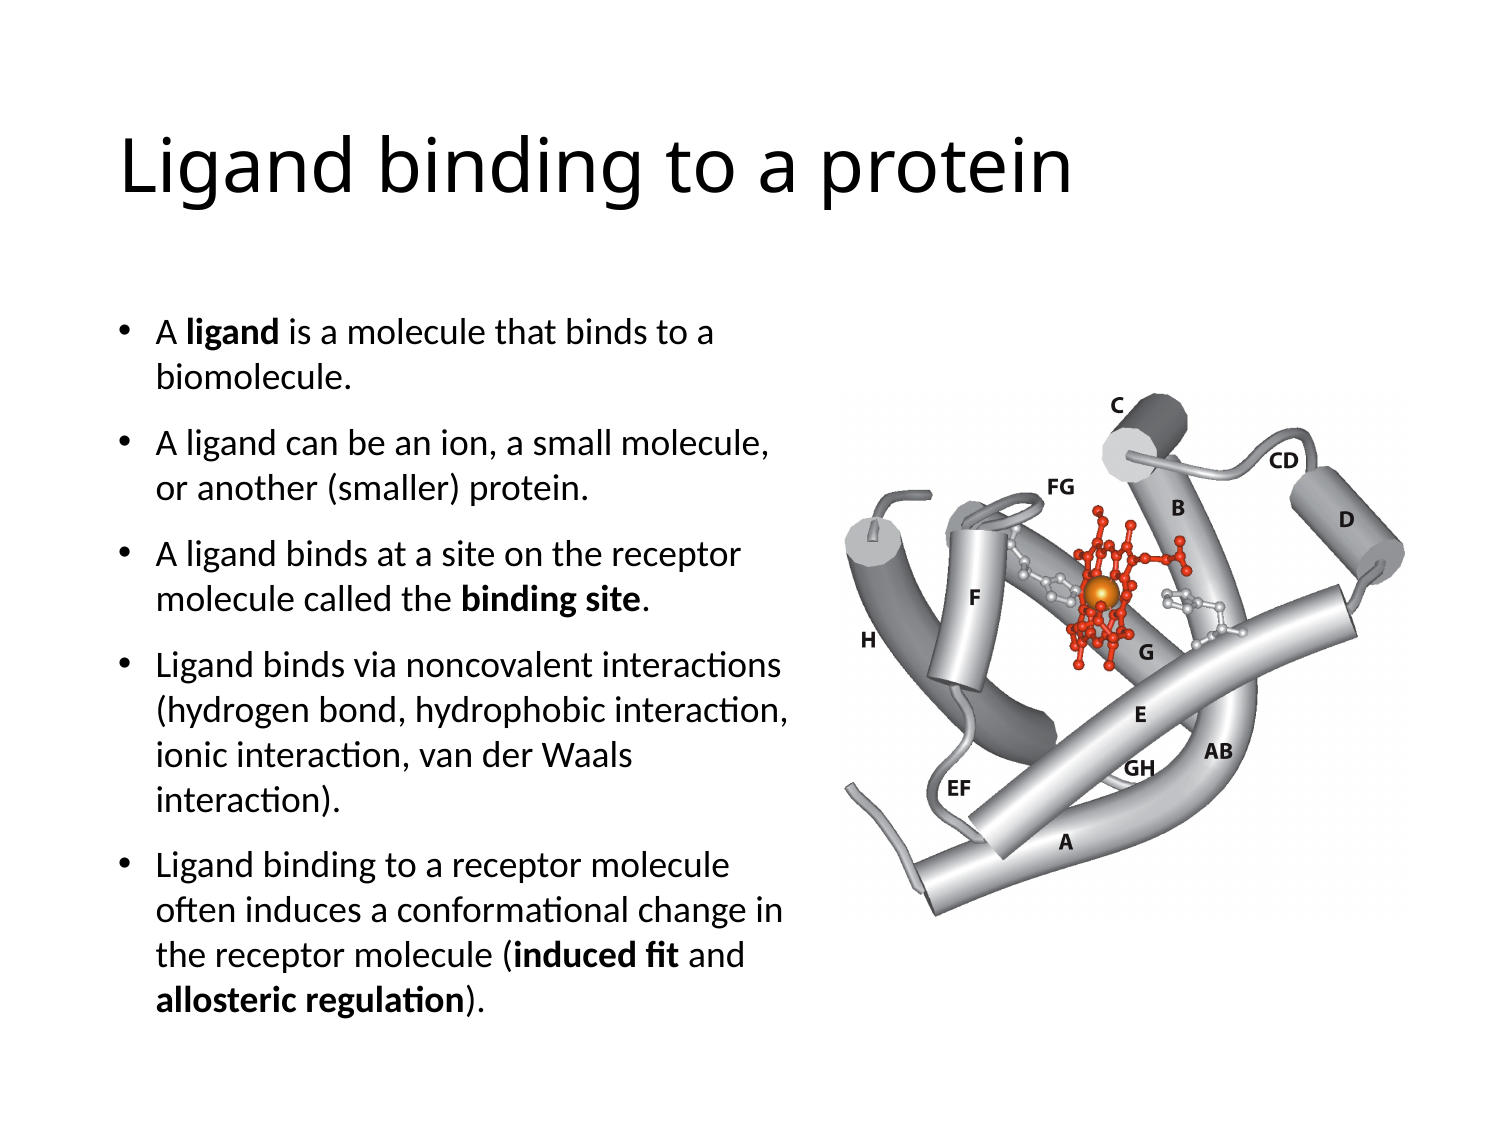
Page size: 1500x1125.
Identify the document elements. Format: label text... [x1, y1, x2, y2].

title Ligand binding to a protein [103, 59, 1397, 278]
picture [835, 388, 1408, 924]
list A ligand is a molecule that binds to a biomolecule. A ligand can be an ion, a small molecule, or another (smaller) protein. A ligand binds at a site on the receptor molecule called the binding site. Ligand binds via noncovalent interactions (hydrogen bond, hydrophobic interaction, ionic interaction, van der Waals interaction). Ligand binding to a receptor molecule often induces a conformational change in the receptor molecule (induced fit and allosteric regulation). [103, 299, 836, 1058]
